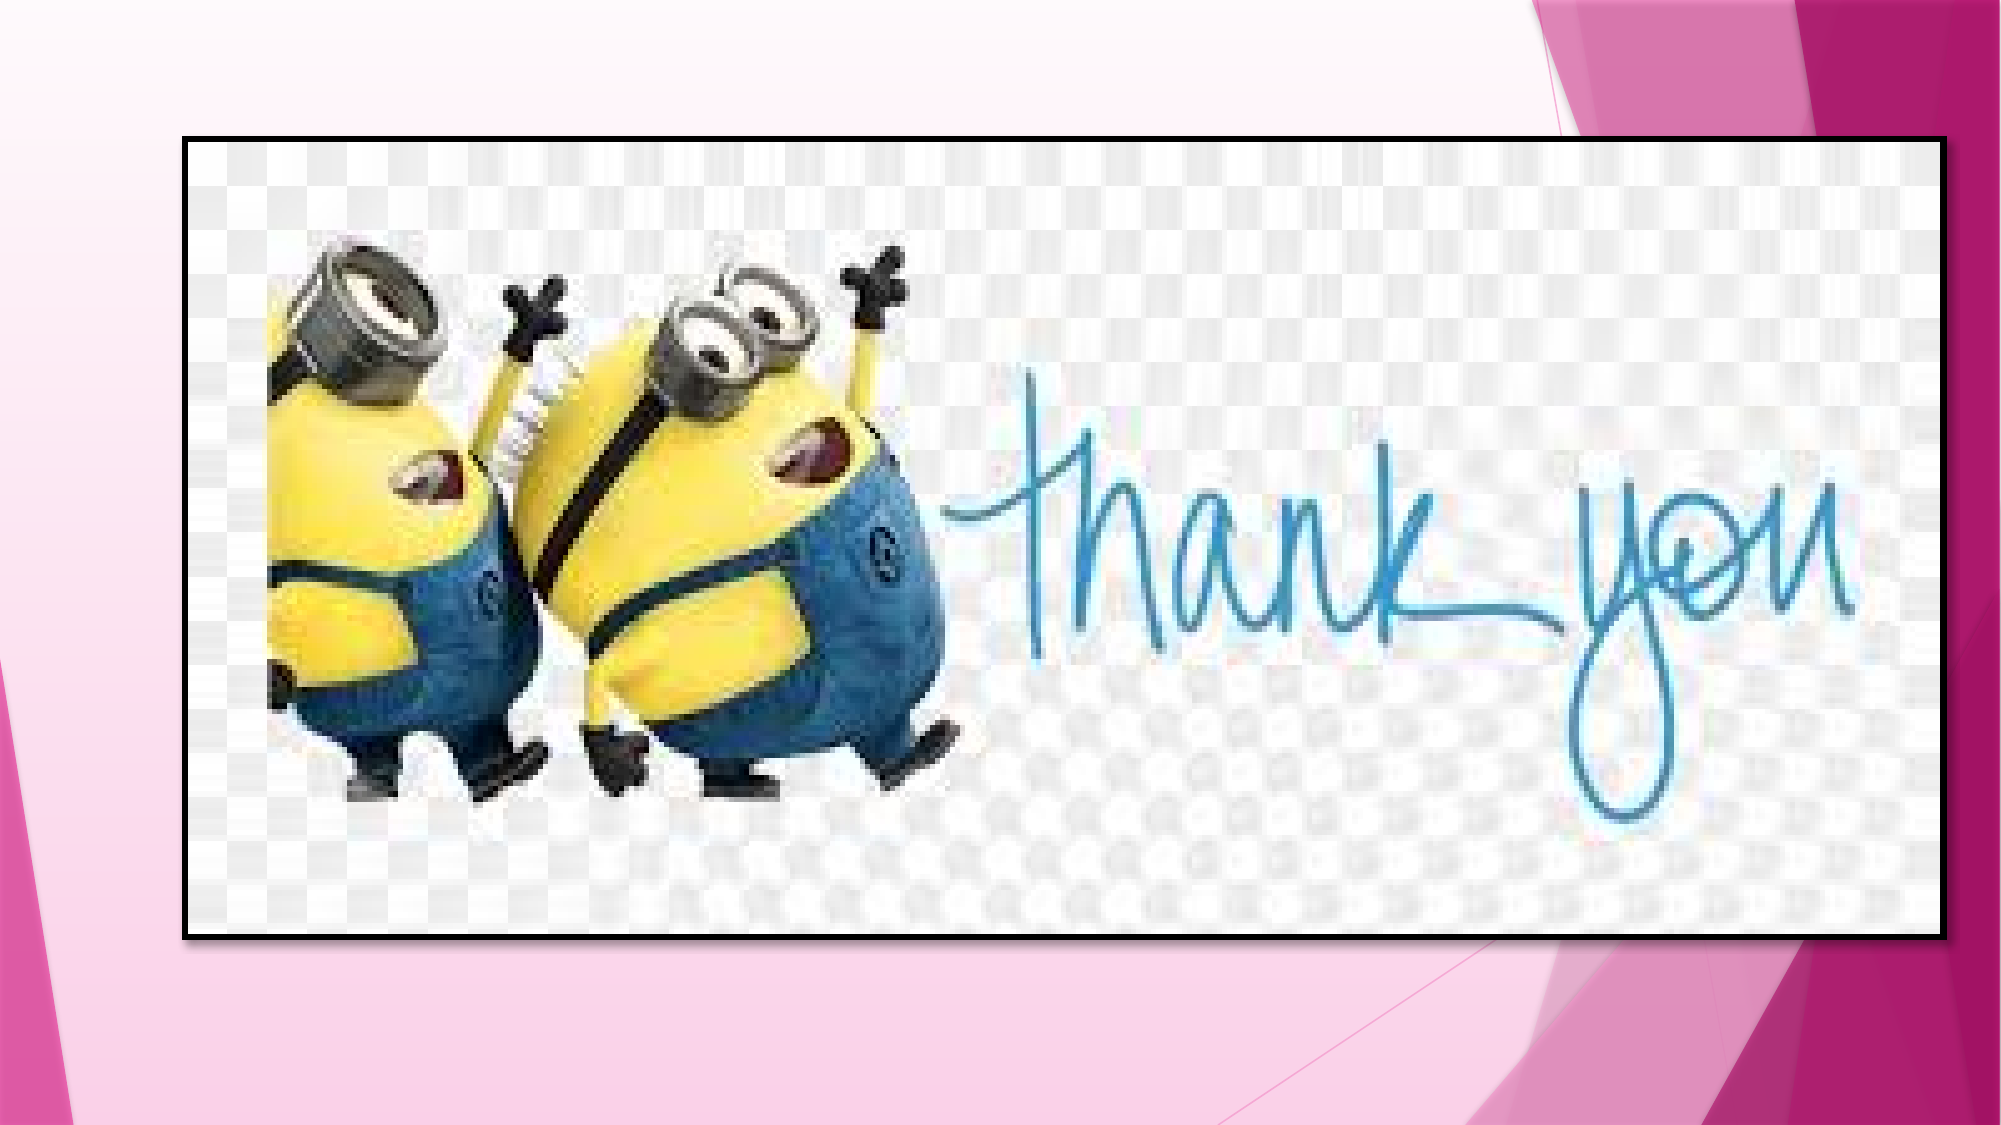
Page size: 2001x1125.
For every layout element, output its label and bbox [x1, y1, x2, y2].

picture [187, 141, 1941, 935]
